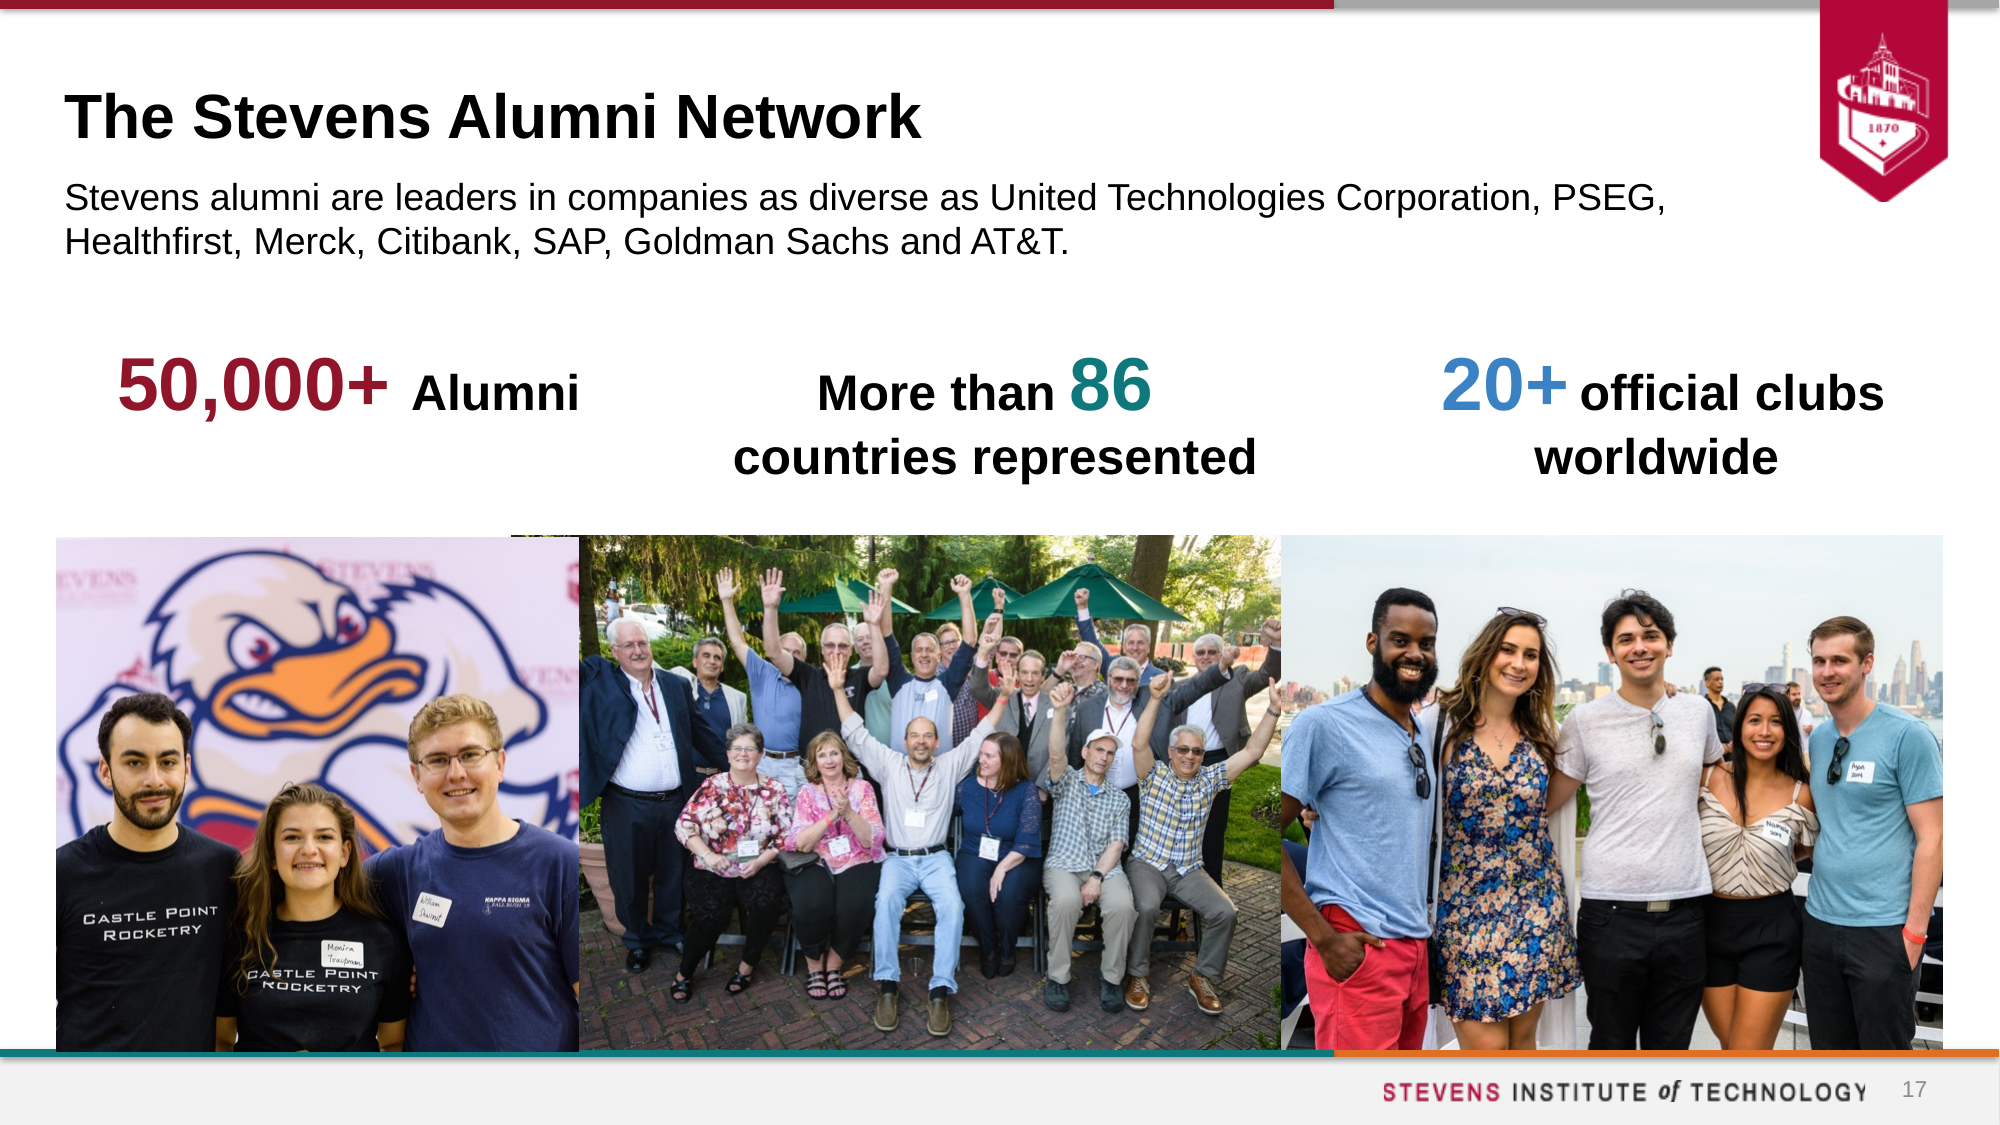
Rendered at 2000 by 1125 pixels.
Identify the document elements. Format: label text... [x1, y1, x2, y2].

picture [56, 535, 1943, 1052]
title The Stevens Alumni Network [49, 68, 1647, 157]
list Stevens alumni are leaders in companies as diverse as United Technologies Corporation, PSEG, Healthfirst, Merck, Citibank, SAP, Goldman Sachs and AT&T. [49, 165, 1690, 281]
text_box 20+ official clubs worldwide [1399, 335, 1928, 486]
text_box More than 86 countries represented [639, 335, 1352, 486]
slide_number 17 [1862, 1057, 1967, 1118]
text_box 50,000+ Alumni [81, 335, 616, 426]
